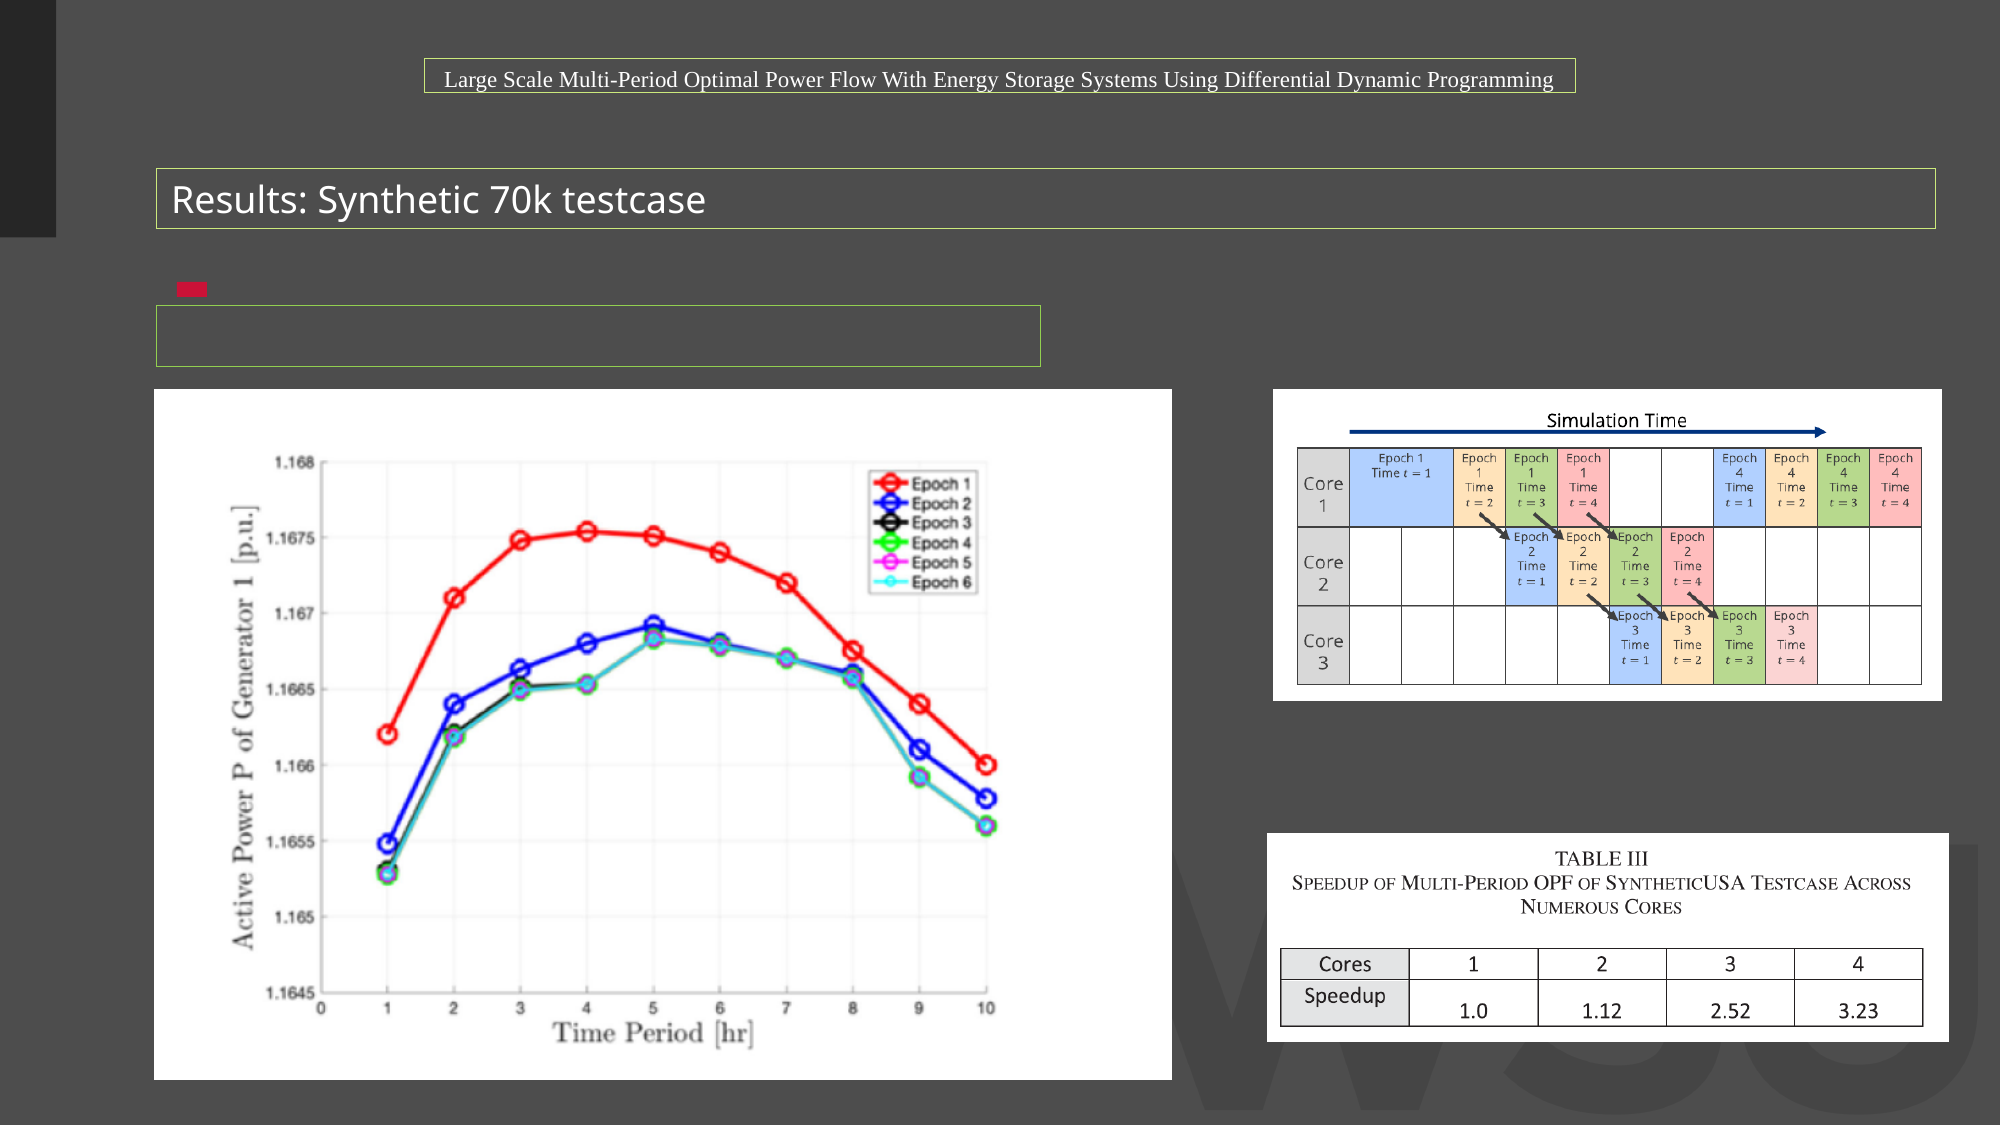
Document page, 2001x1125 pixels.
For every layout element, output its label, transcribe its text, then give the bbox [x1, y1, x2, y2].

picture [1273, 389, 1942, 701]
text_box [156, 305, 1041, 367]
text_box Results: Synthetic 70k testcase [156, 168, 1936, 229]
picture [154, 389, 1979, 1115]
title Large Scale Multi-Period Optimal Power Flow With Energy Storage Systems Using Differential Dynamic Programming [424, 58, 1576, 93]
